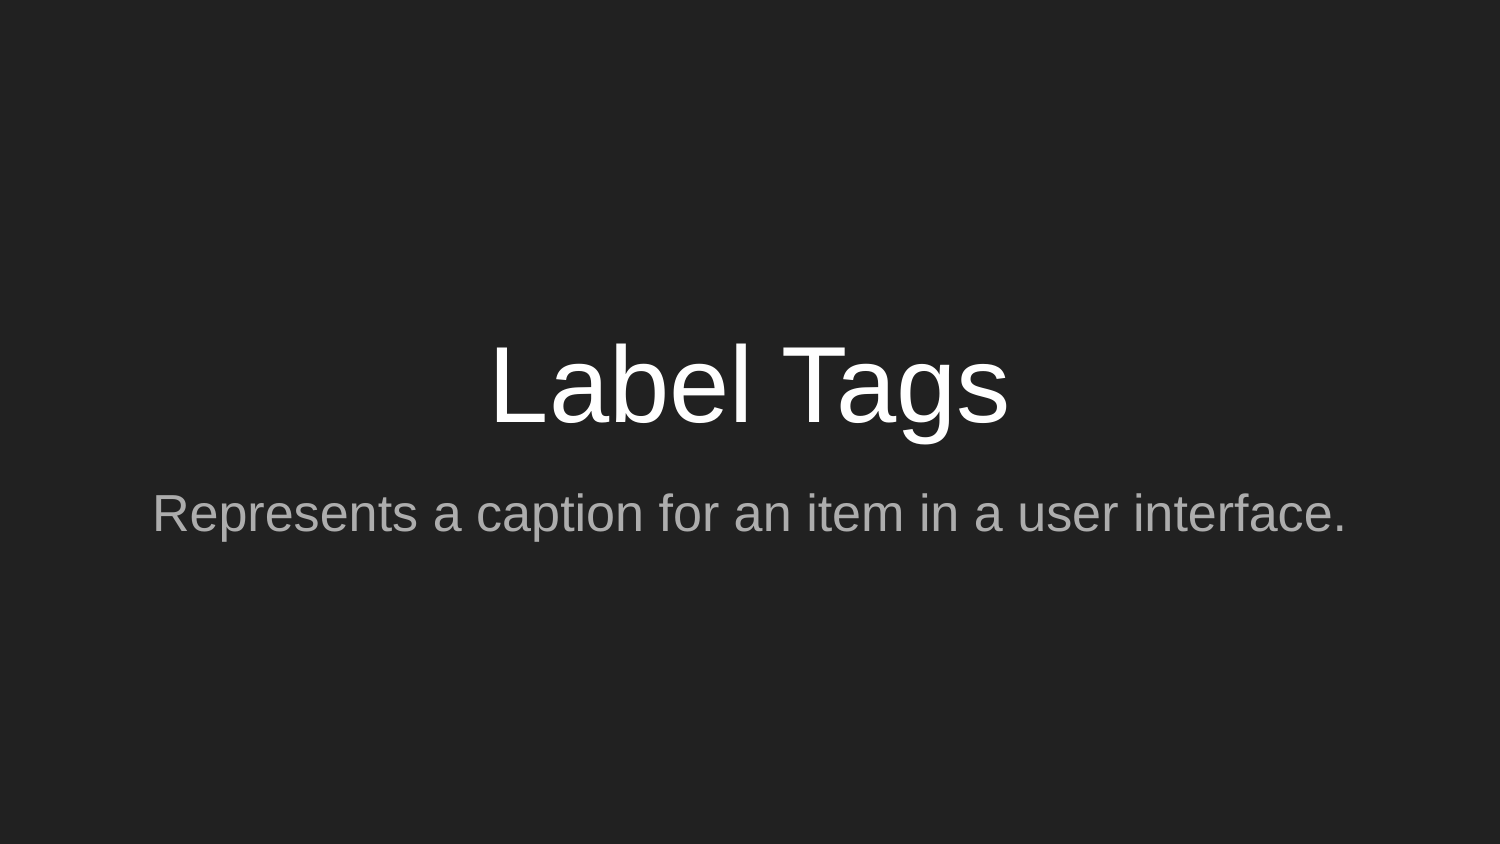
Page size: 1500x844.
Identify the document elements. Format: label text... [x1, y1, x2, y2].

title Label Tags [51, 122, 1449, 459]
subtitle Represents a caption for an item in a user interface. [51, 464, 1449, 595]
